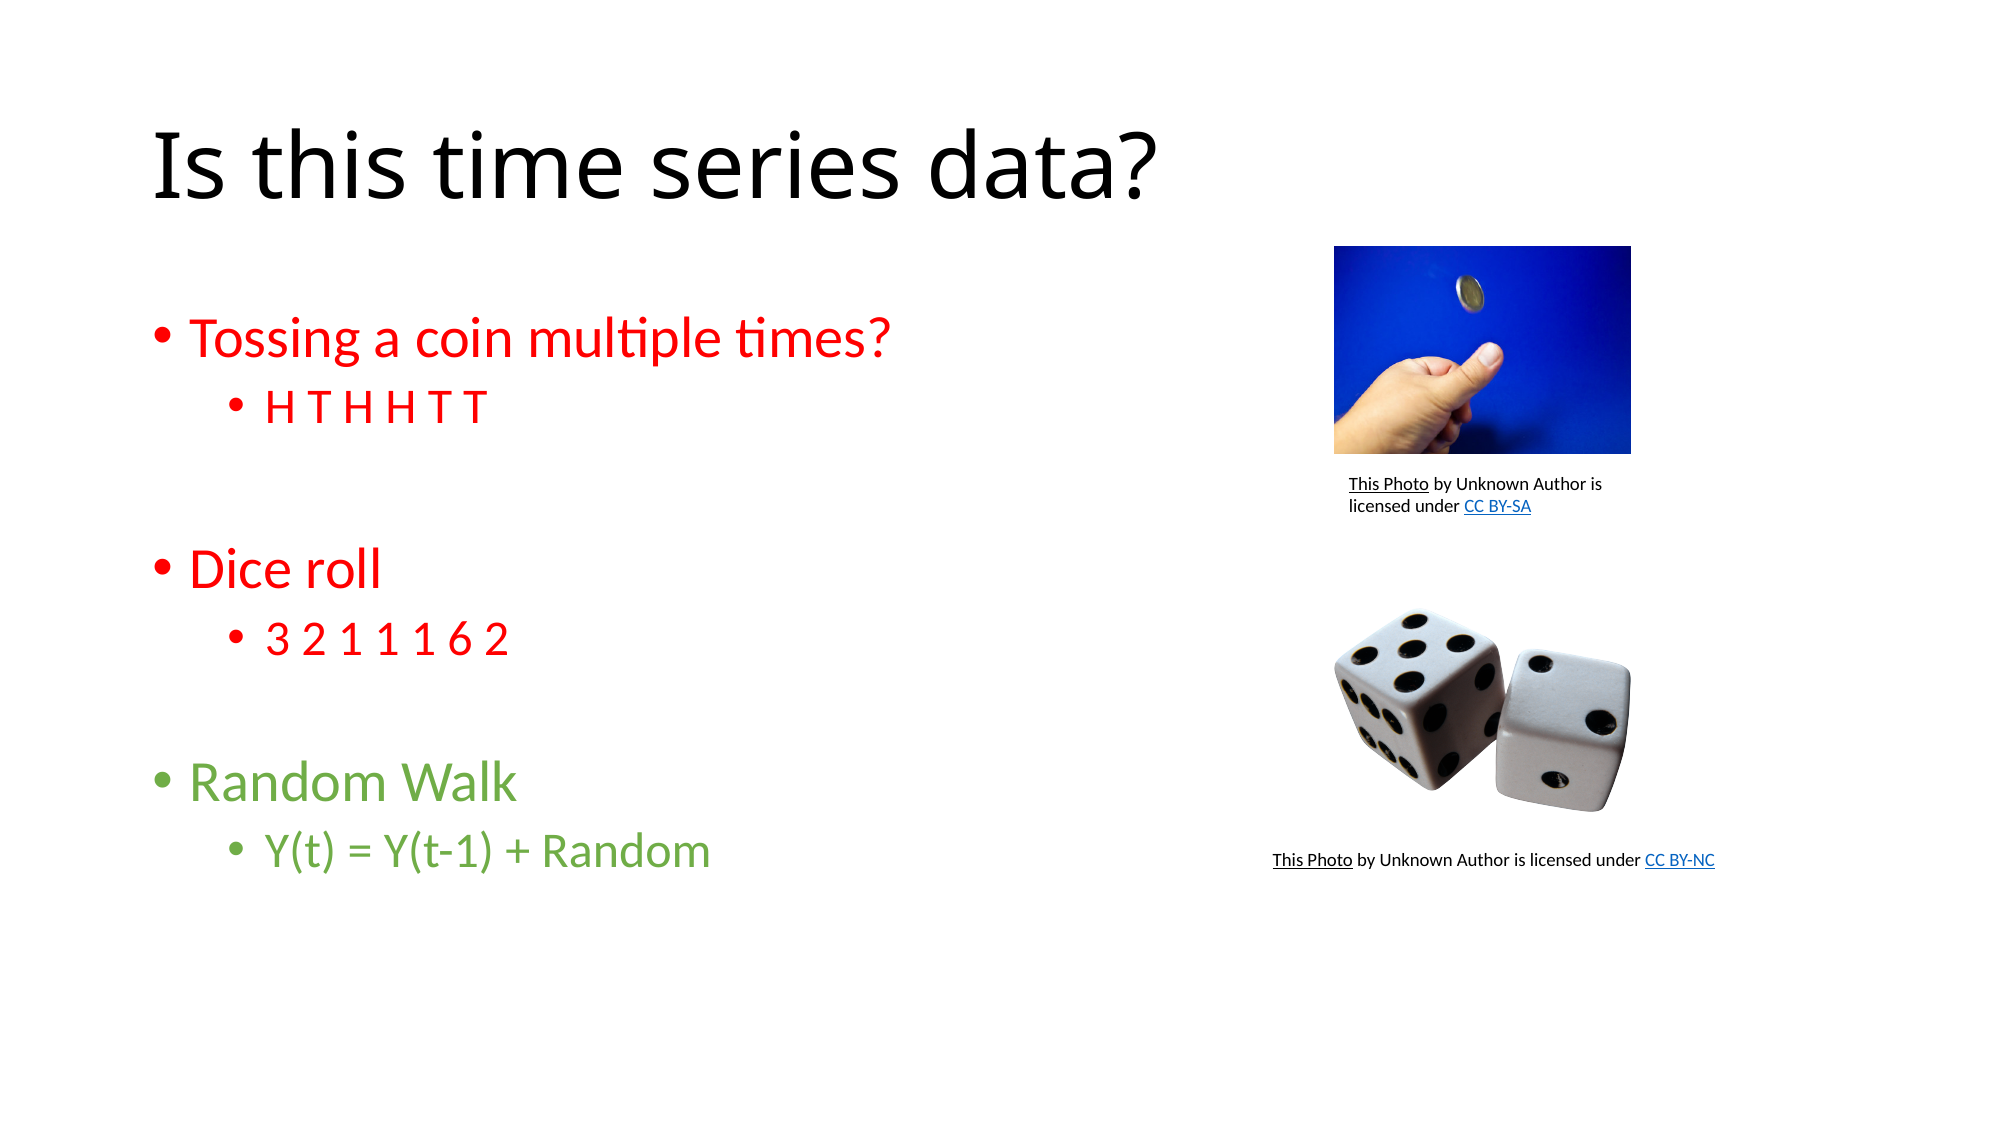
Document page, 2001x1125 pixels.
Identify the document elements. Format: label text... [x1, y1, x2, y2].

text_box This Photo by Unknown Author is licensed under CC BY-SA [1334, 464, 1631, 525]
title Is this time series data? [137, 59, 1863, 278]
text_box This Photo by Unknown Author is licensed under CC BY-NC [1257, 840, 1745, 878]
list Tossing a coin multiple times? H T H H T T Dice roll 3 2 1 1 1 6 2 Random Walk Y(t) = Y(t-1) + Random [137, 299, 1036, 1014]
picture [1334, 246, 1631, 454]
picture [1334, 608, 1631, 812]
